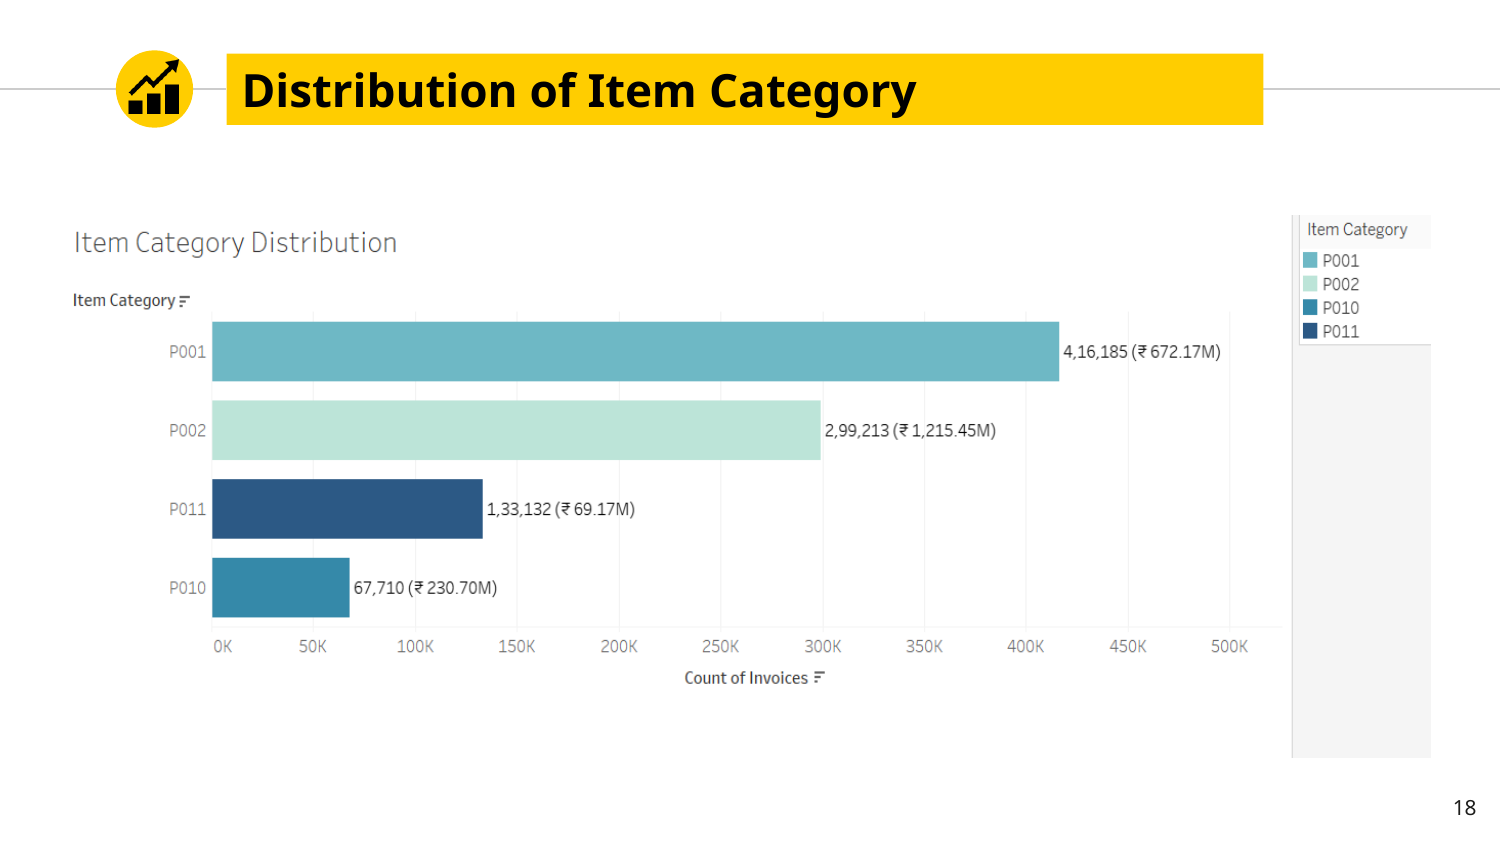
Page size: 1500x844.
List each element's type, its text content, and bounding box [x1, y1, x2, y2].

title Distribution of Item Category [226, 53, 1264, 125]
picture [68, 215, 1432, 758]
picture [125, 59, 181, 115]
slide_number 18 [1401, 779, 1492, 844]
